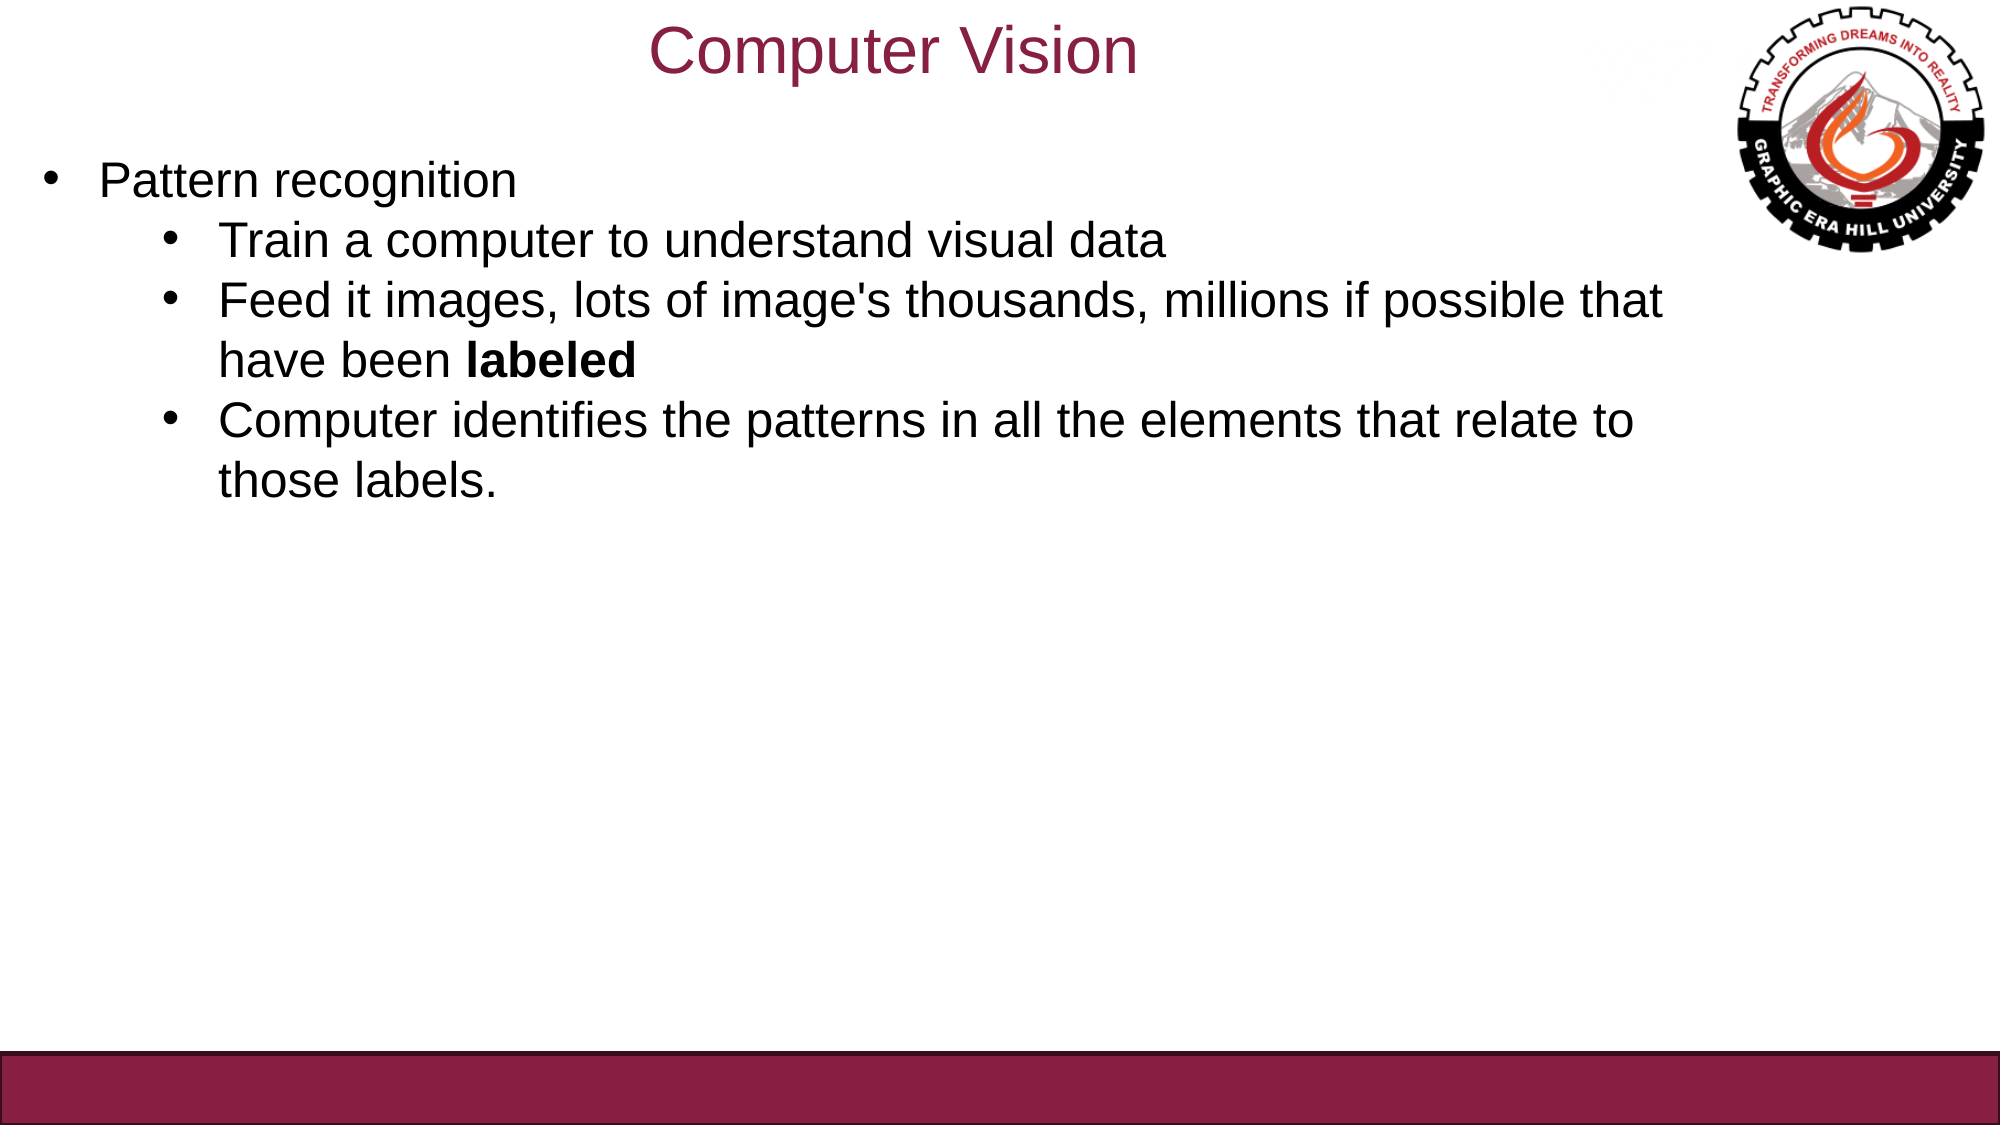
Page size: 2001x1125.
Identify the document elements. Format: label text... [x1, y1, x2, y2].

text_box Computer Vision Pattern recognition Train a computer to understand visual data Feed it images, lots of image's thousands, millions if possible that have been labeled Computer identifies the patterns in all the elements that relate to those labels. [27, 0, 1761, 701]
picture [1761, 0, 2000, 268]
text_box [0, 1051, 2000, 1125]
